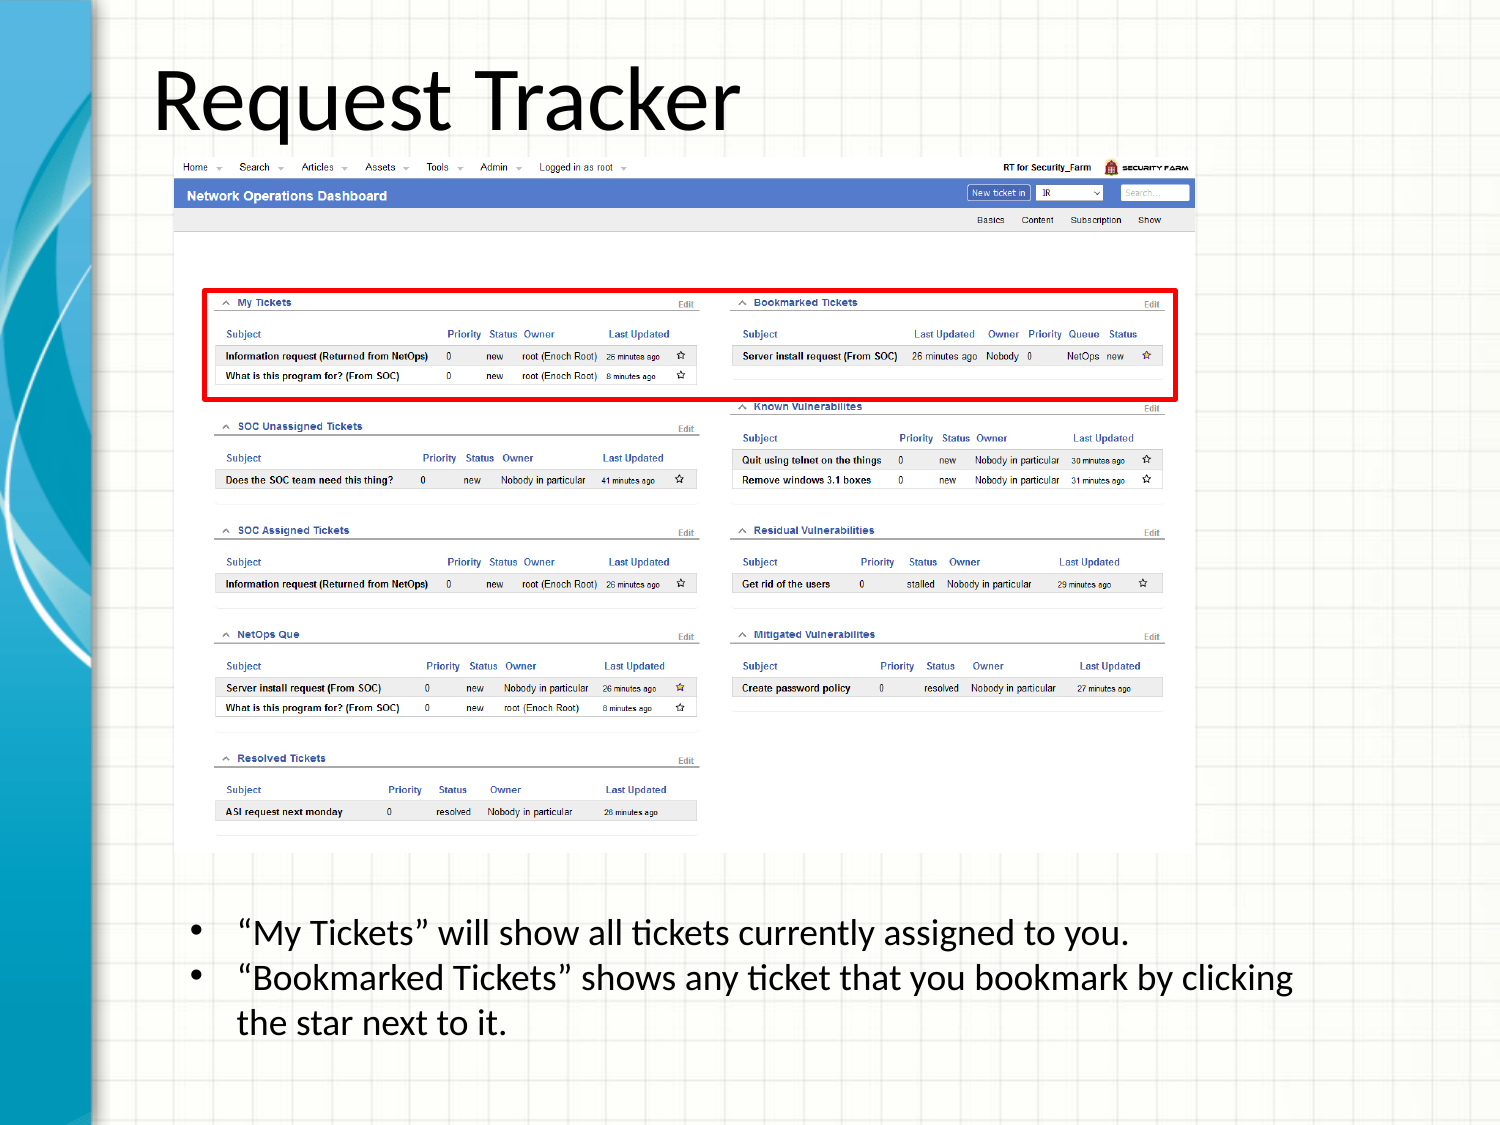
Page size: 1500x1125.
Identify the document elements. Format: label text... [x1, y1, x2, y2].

picture [0, 0, 1500, 1125]
text_box “My Tickets” will show all tickets currently assigned to you. “Bookmarked Tickets” shows any ticket that you bookmark by clicking the star next to it. [174, 900, 1325, 1050]
title Request Tracker [137, 0, 1463, 188]
